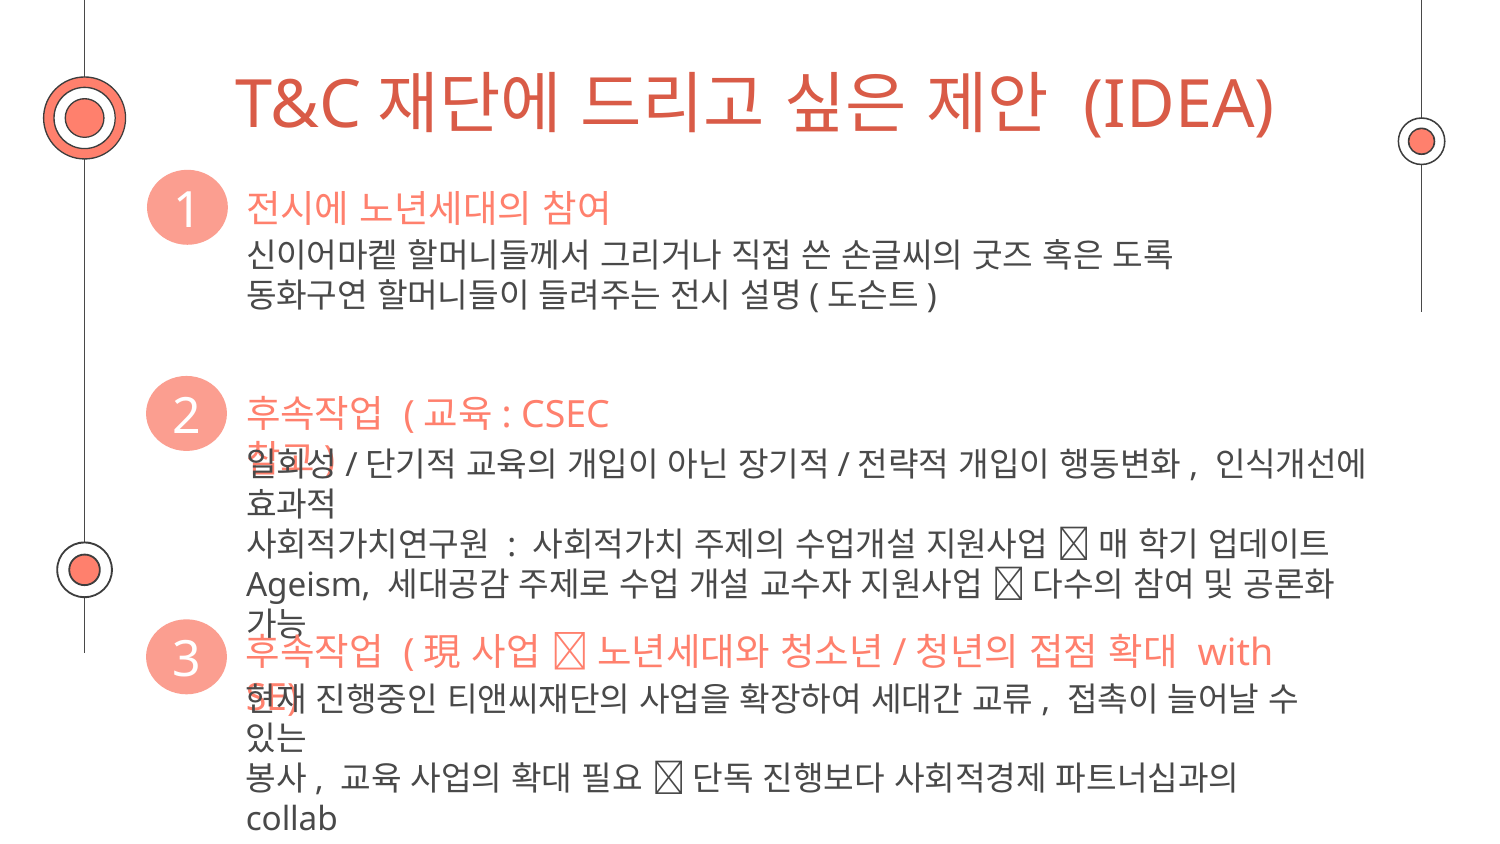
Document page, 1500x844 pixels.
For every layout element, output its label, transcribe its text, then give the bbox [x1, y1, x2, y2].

subtitle 신이어마켙 할머니들께서 그리거나 직접 쓴 손글씨의 굿즈 혹은 도록 동화구연 할머니들이 들려주는 전시 설명(도슨트) [231, 219, 1353, 320]
subtitle 일회성/단기적 교육의 개입이 아닌 장기적/전략적 개입이 행동변화, 인식개선에 효과적 사회적가치연구원 : 사회적가치 주제의 수업개설 지원사업  매 학기 업데이트 Ageism, 세대공감 주제로 수업 개설 교수자 지원사업  다수의 참여 및 공론화 가능 [231, 428, 1403, 529]
title T&C재단에 드리고 싶은 제안 (IDEA) [91, 45, 1419, 140]
subtitle 전시에 노년세대의 참여 [231, 169, 700, 219]
subtitle 후속작업 (교육: CSEC 참고) [231, 375, 700, 428]
text_box 3 [143, 617, 230, 697]
subtitle 후속작업 (現 사업  노년세대와 청소년/청년의 접점 확대 with SE) [230, 613, 1344, 662]
text_box 2 [143, 373, 230, 454]
text_box 1 [144, 167, 230, 247]
subtitle 현재 진행중인 티앤씨재단의 사업을 확장하여 세대간 교류, 접촉이 늘어날 수 있는 봉사, 교육 사업의 확대 필요  단독 진행보다 사회적경제 파트너십과의 collab [230, 662, 1353, 763]
